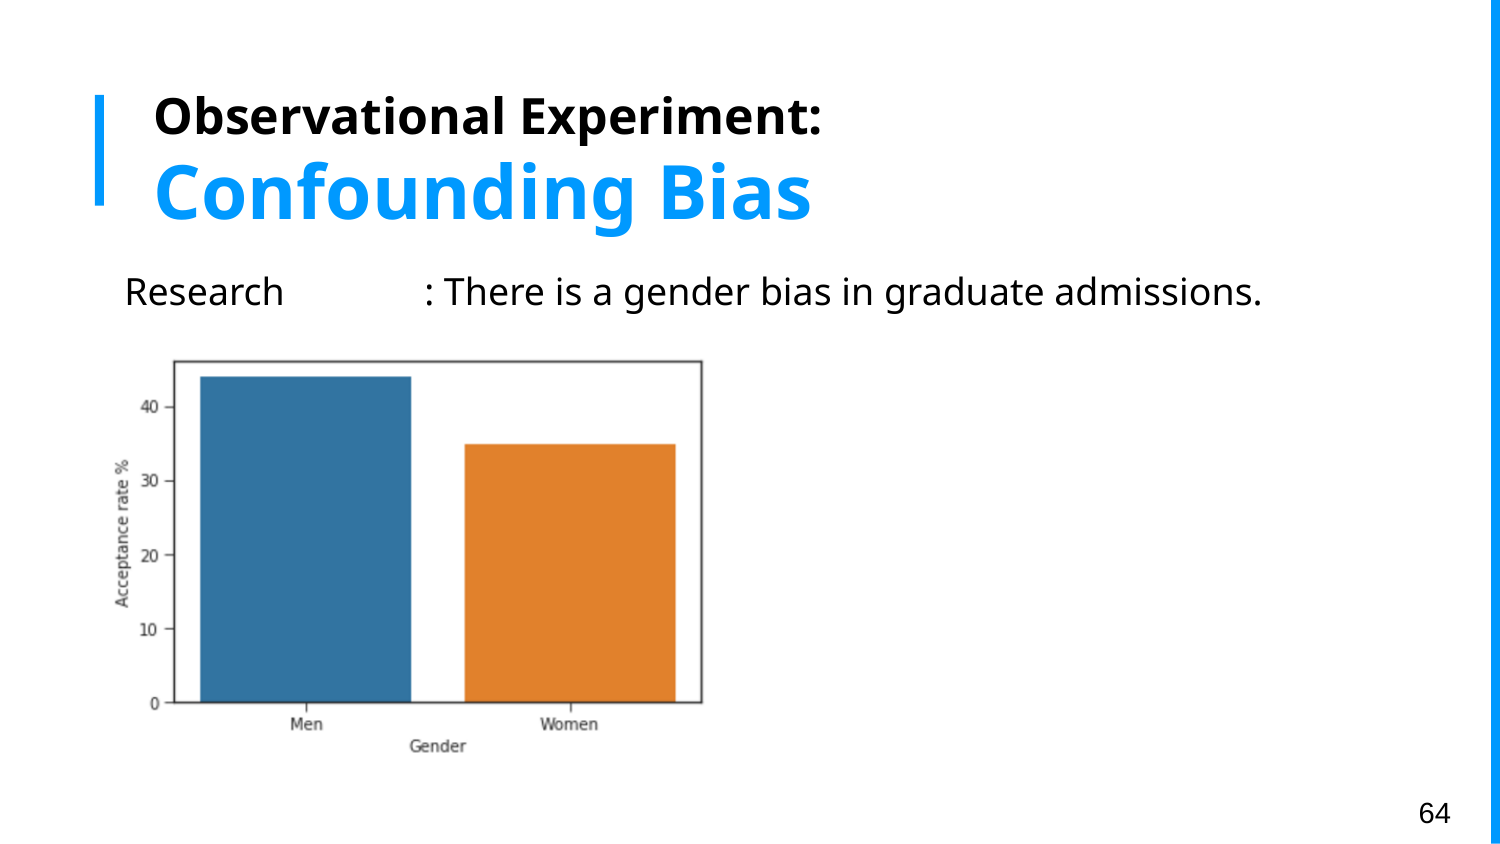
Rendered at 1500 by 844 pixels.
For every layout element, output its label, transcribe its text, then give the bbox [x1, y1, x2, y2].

title Observational Experiment: Confounding Bias [138, 69, 1415, 210]
picture [109, 352, 715, 762]
text_box Research : There is a gender bias in graduate admissions. [109, 252, 1391, 386]
slide_number ‹#› [1403, 779, 1494, 844]
